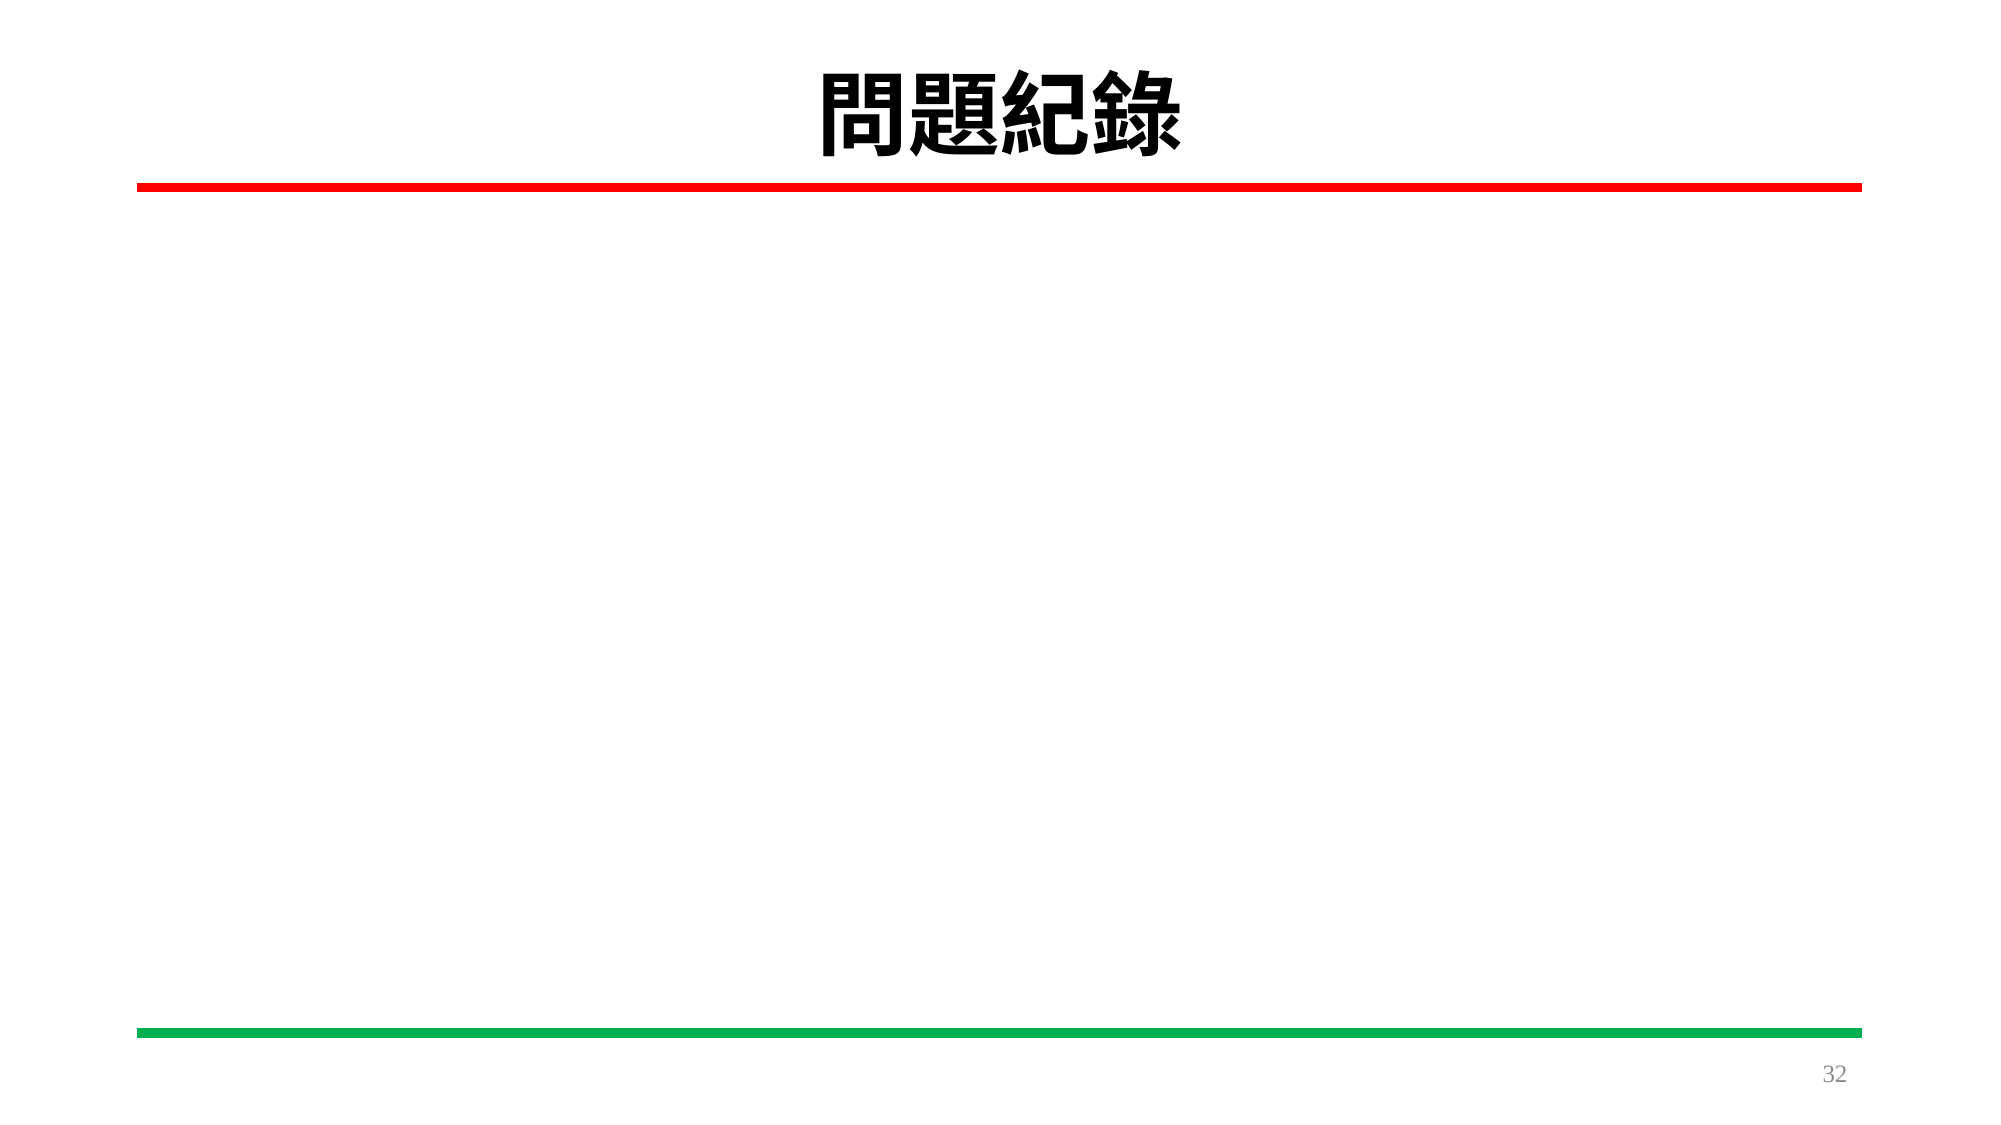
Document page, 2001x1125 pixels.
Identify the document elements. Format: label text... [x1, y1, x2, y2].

title 問題紀錄 [137, 59, 1863, 178]
slide_number 32 [1412, 1042, 1863, 1103]
